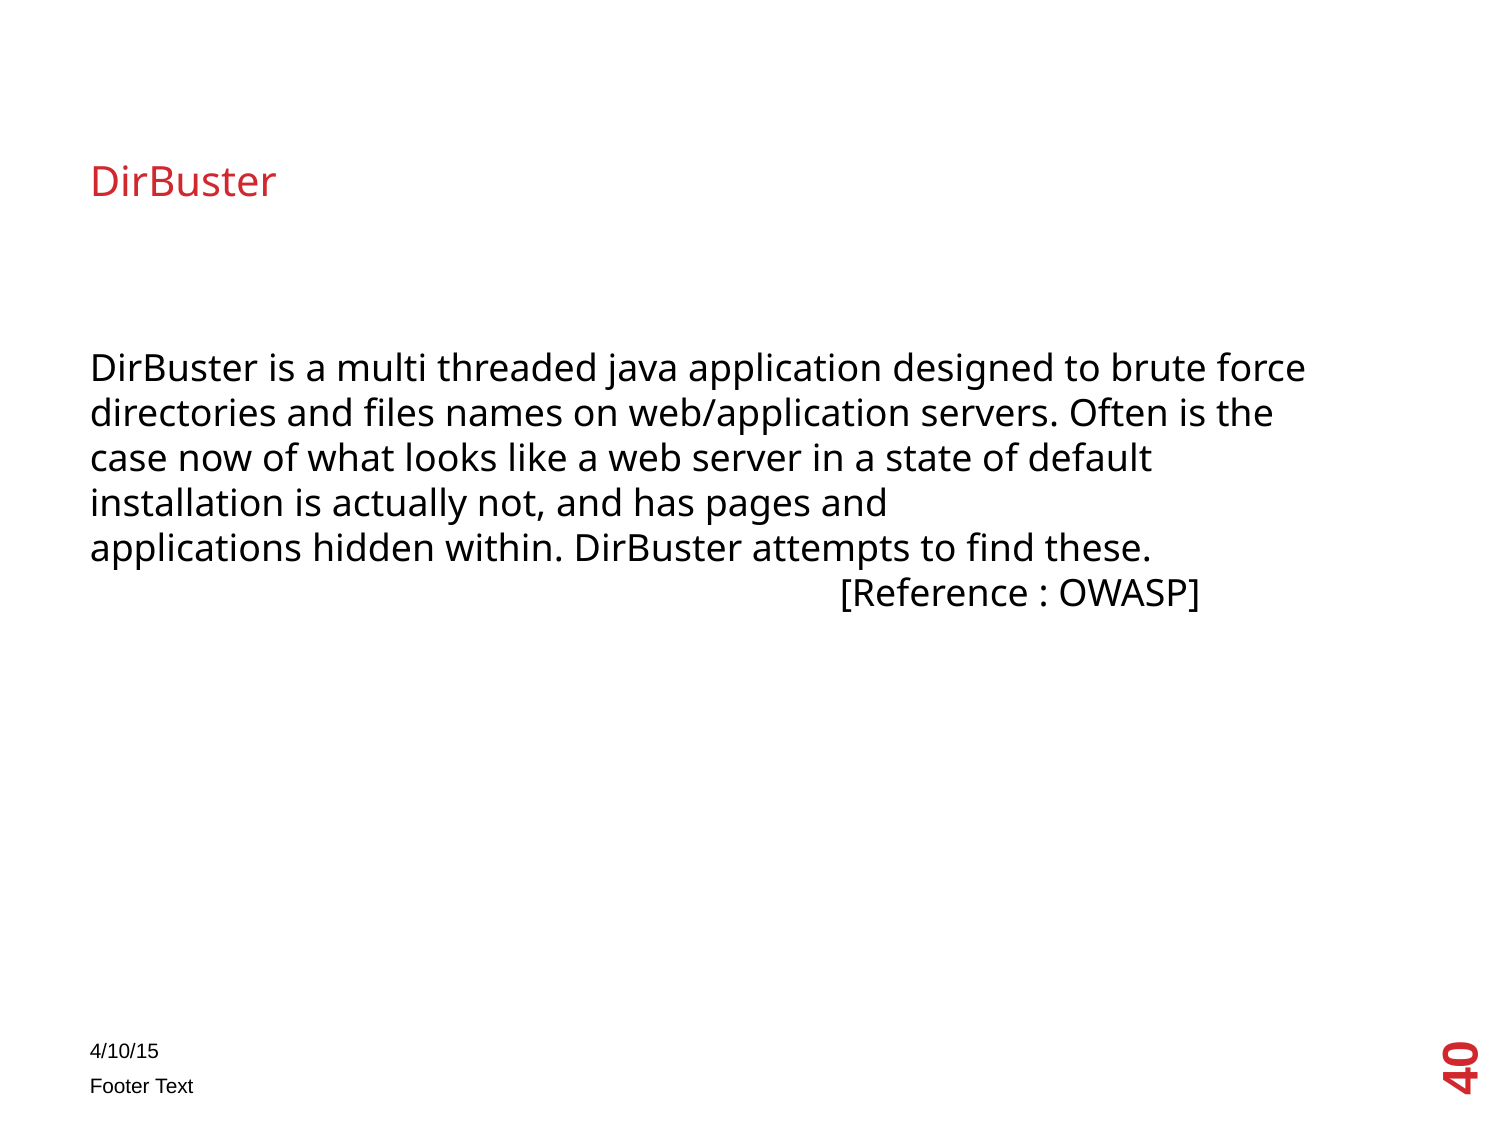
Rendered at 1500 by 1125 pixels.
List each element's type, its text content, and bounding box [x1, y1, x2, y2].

text_box 40 [1427, 887, 1488, 1104]
text_box Footer Text [74, 1065, 638, 1112]
text_box DirBuster [75, 37, 1350, 213]
text_box 4/10/15 [74, 1012, 638, 1063]
text_box DirBuster is a multi threaded java application designed to brute force directories and files names on web/application servers. Often is the case now of what looks like a web server in a state of default installation is actually not, and has pages and applications hidden within. DirBuster attempts to find these. [Reference : OWASP] [75, 237, 1350, 947]
